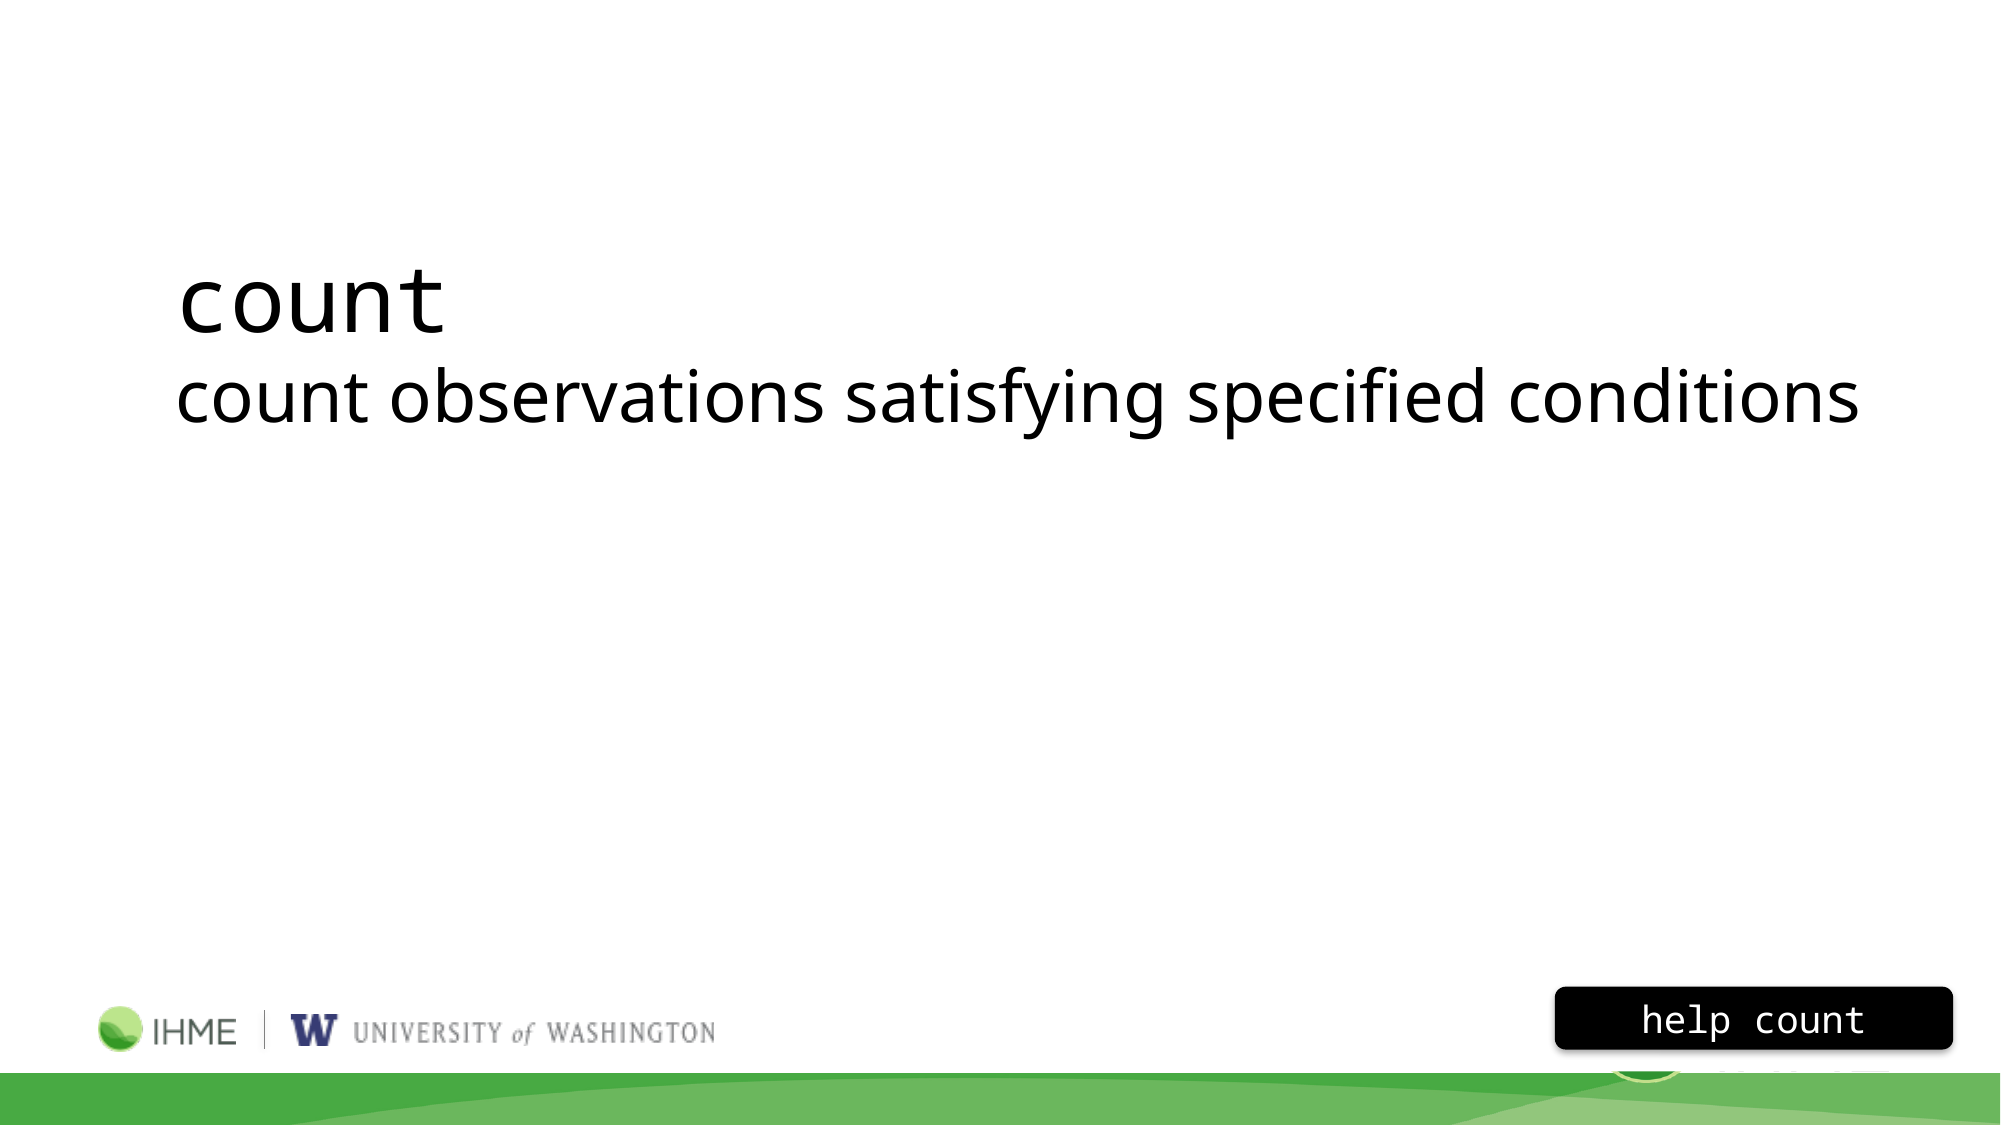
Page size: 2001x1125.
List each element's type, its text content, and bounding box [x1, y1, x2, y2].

title count count observations satisfying specified conditions [160, 233, 1953, 563]
text_box [1368, 985, 1992, 1074]
text_box help count [1554, 986, 1954, 1050]
picture [98, 1006, 236, 1052]
picture [0, 1073, 2001, 1125]
